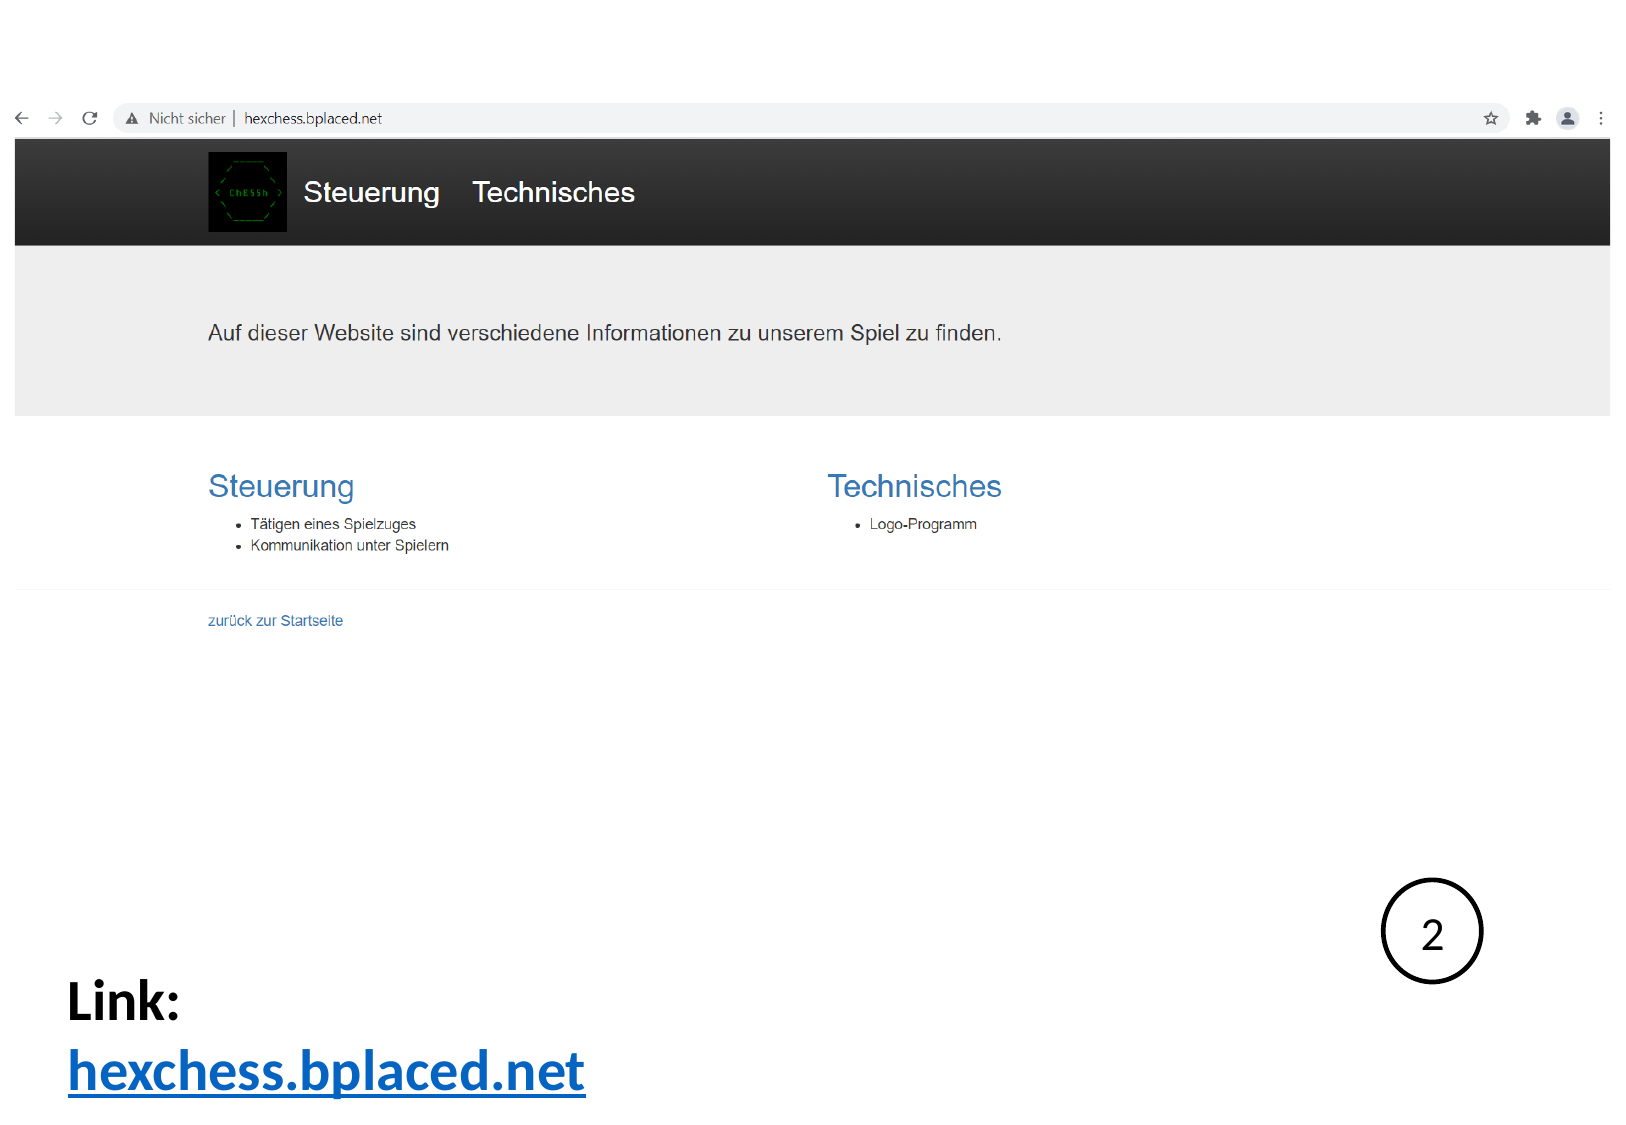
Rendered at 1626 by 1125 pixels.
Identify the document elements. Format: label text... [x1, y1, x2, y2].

text_box [1382, 898, 1393, 964]
text_box Link: hexchess.bplaced.net [52, 954, 752, 1110]
text_box [1396, 883, 1469, 895]
picture [14, 100, 1611, 883]
text_box 2 [1393, 895, 1472, 968]
text_box [1472, 899, 1483, 963]
text_box [1397, 968, 1468, 984]
